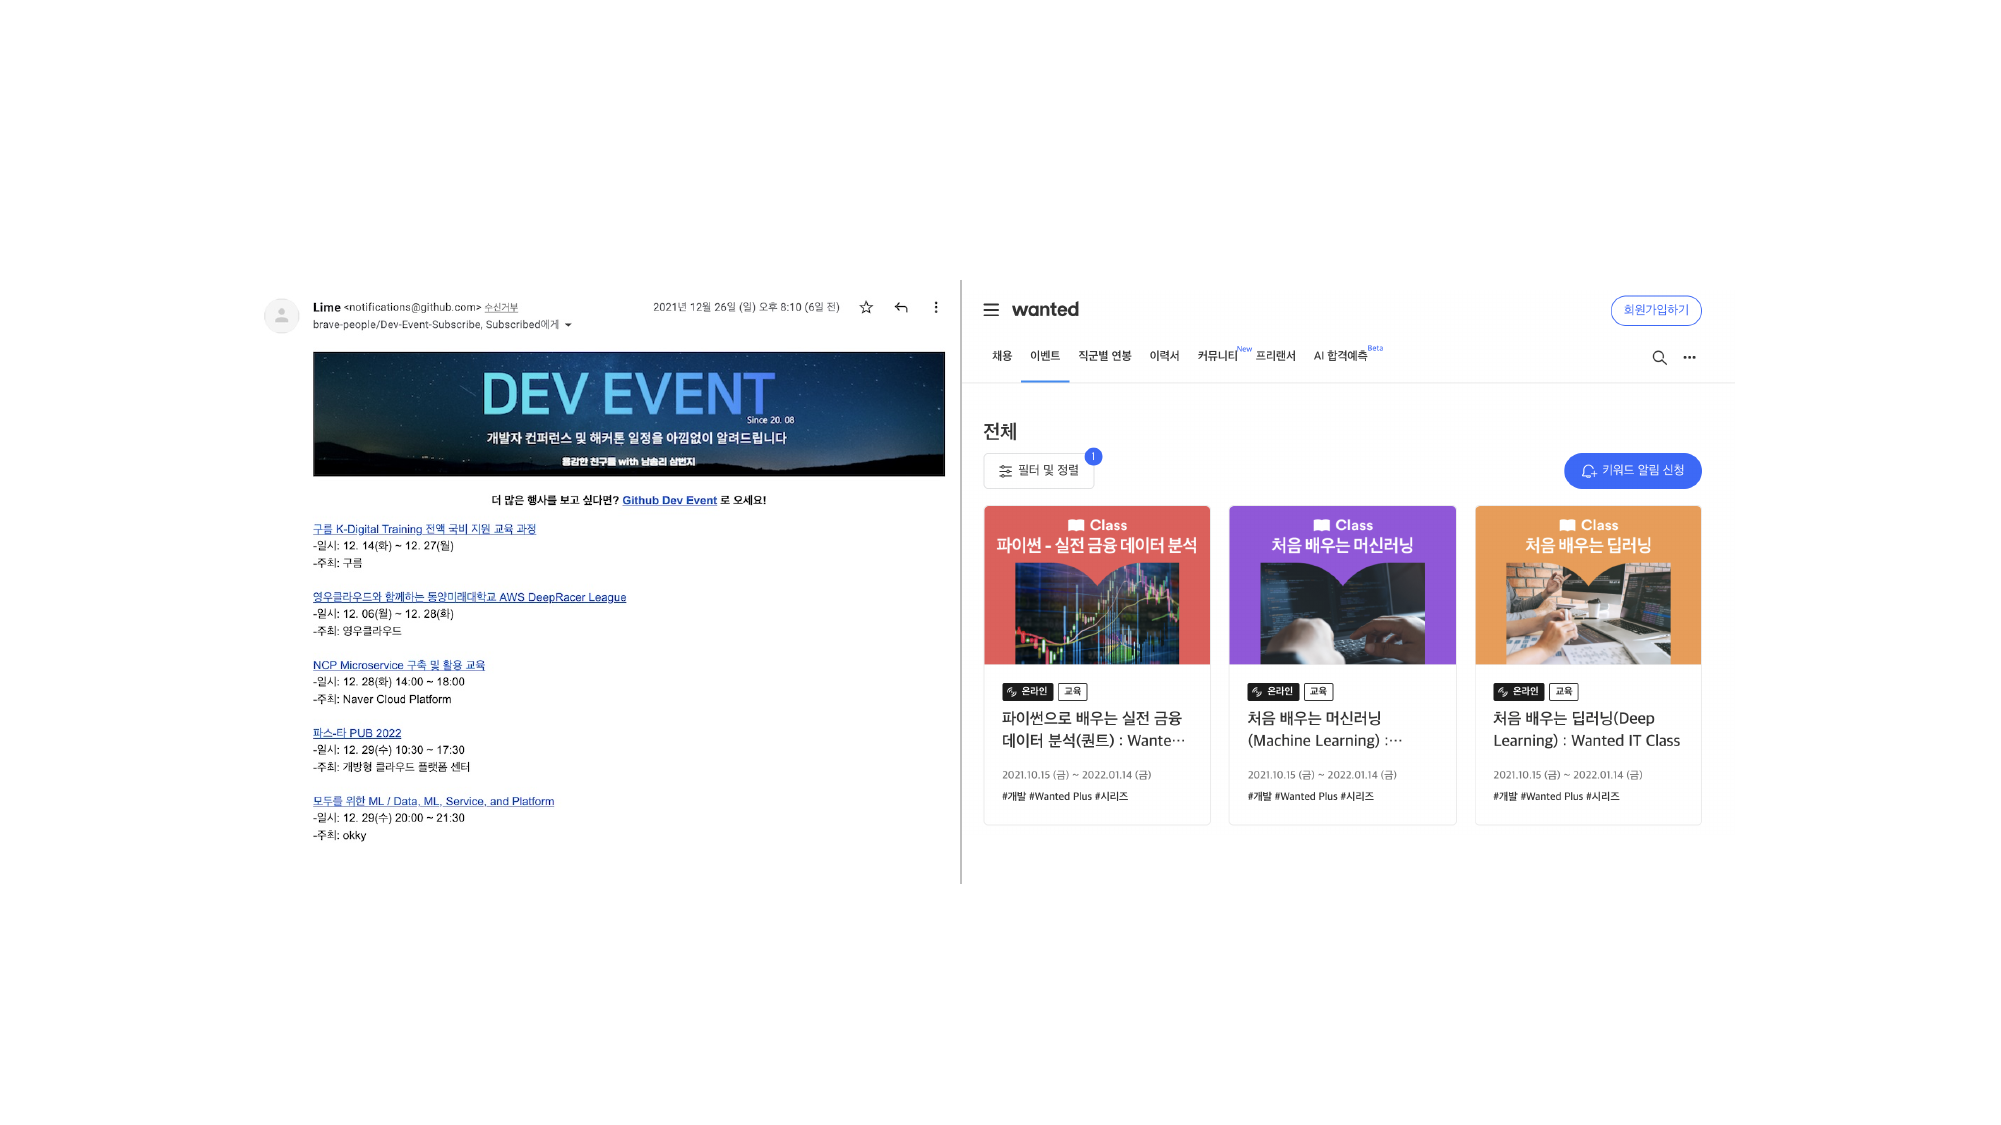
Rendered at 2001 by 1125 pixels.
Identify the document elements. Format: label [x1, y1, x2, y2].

picture [256, 279, 960, 845]
picture [962, 290, 1735, 835]
